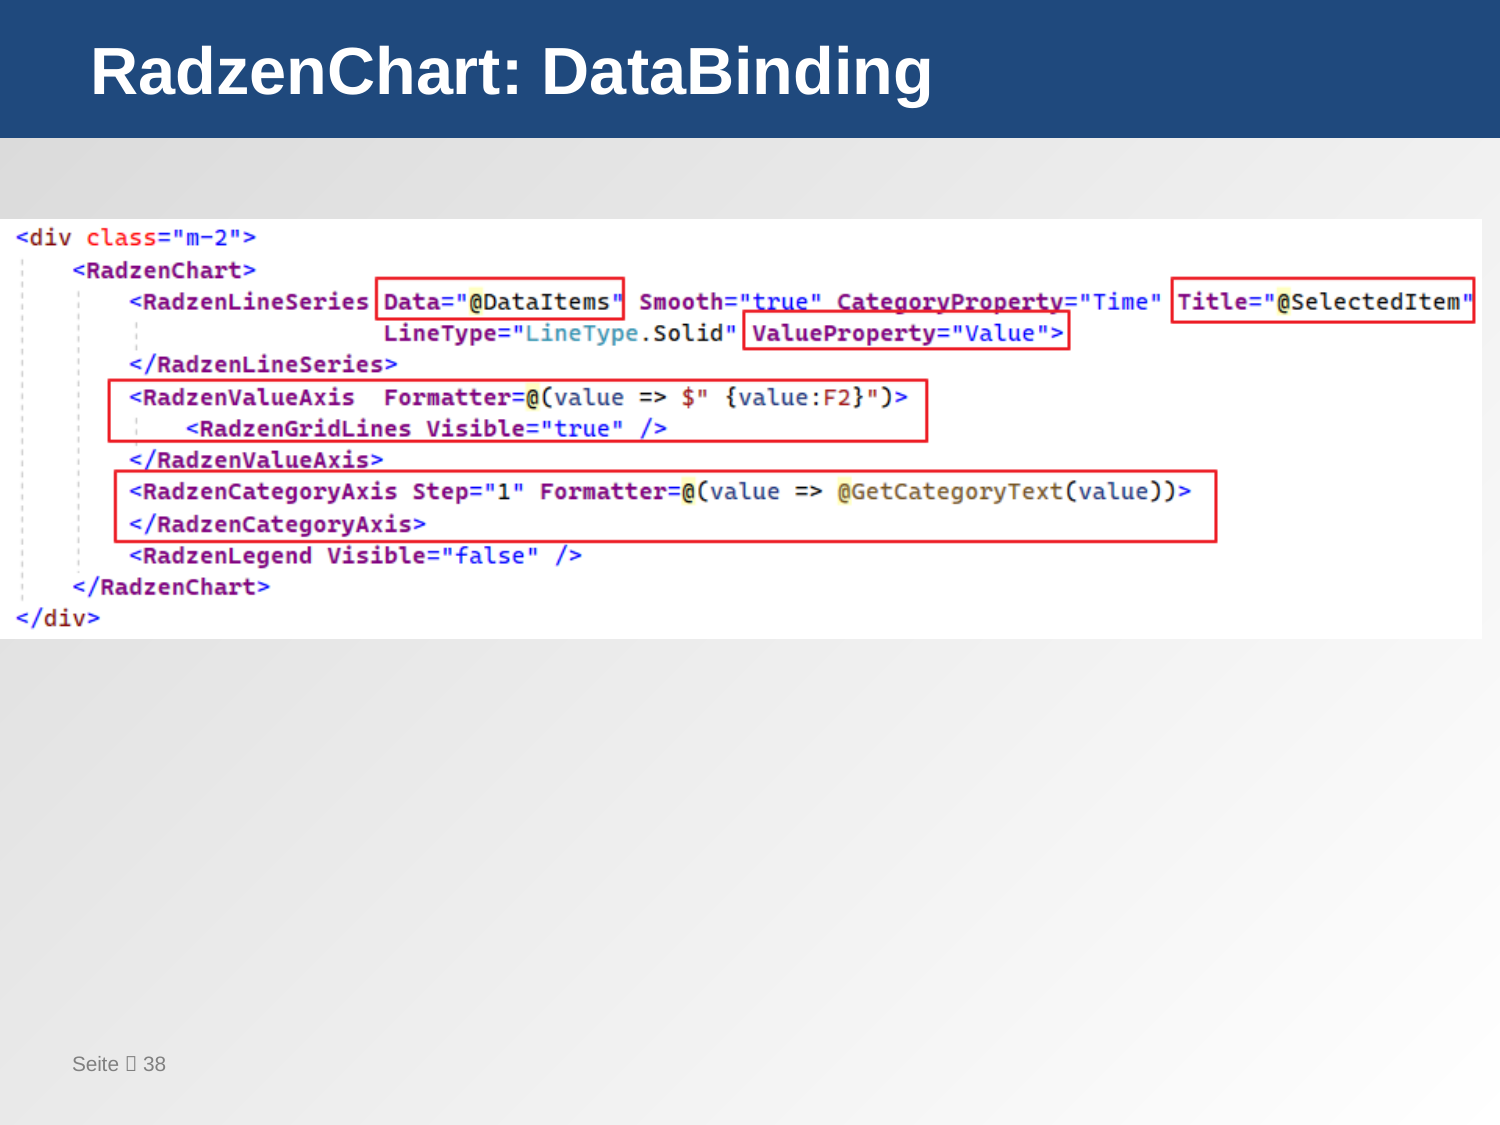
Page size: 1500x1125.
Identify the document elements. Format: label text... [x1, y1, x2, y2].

title RadzenChart: DataBinding [75, 20, 1425, 208]
picture [0, 219, 1482, 639]
